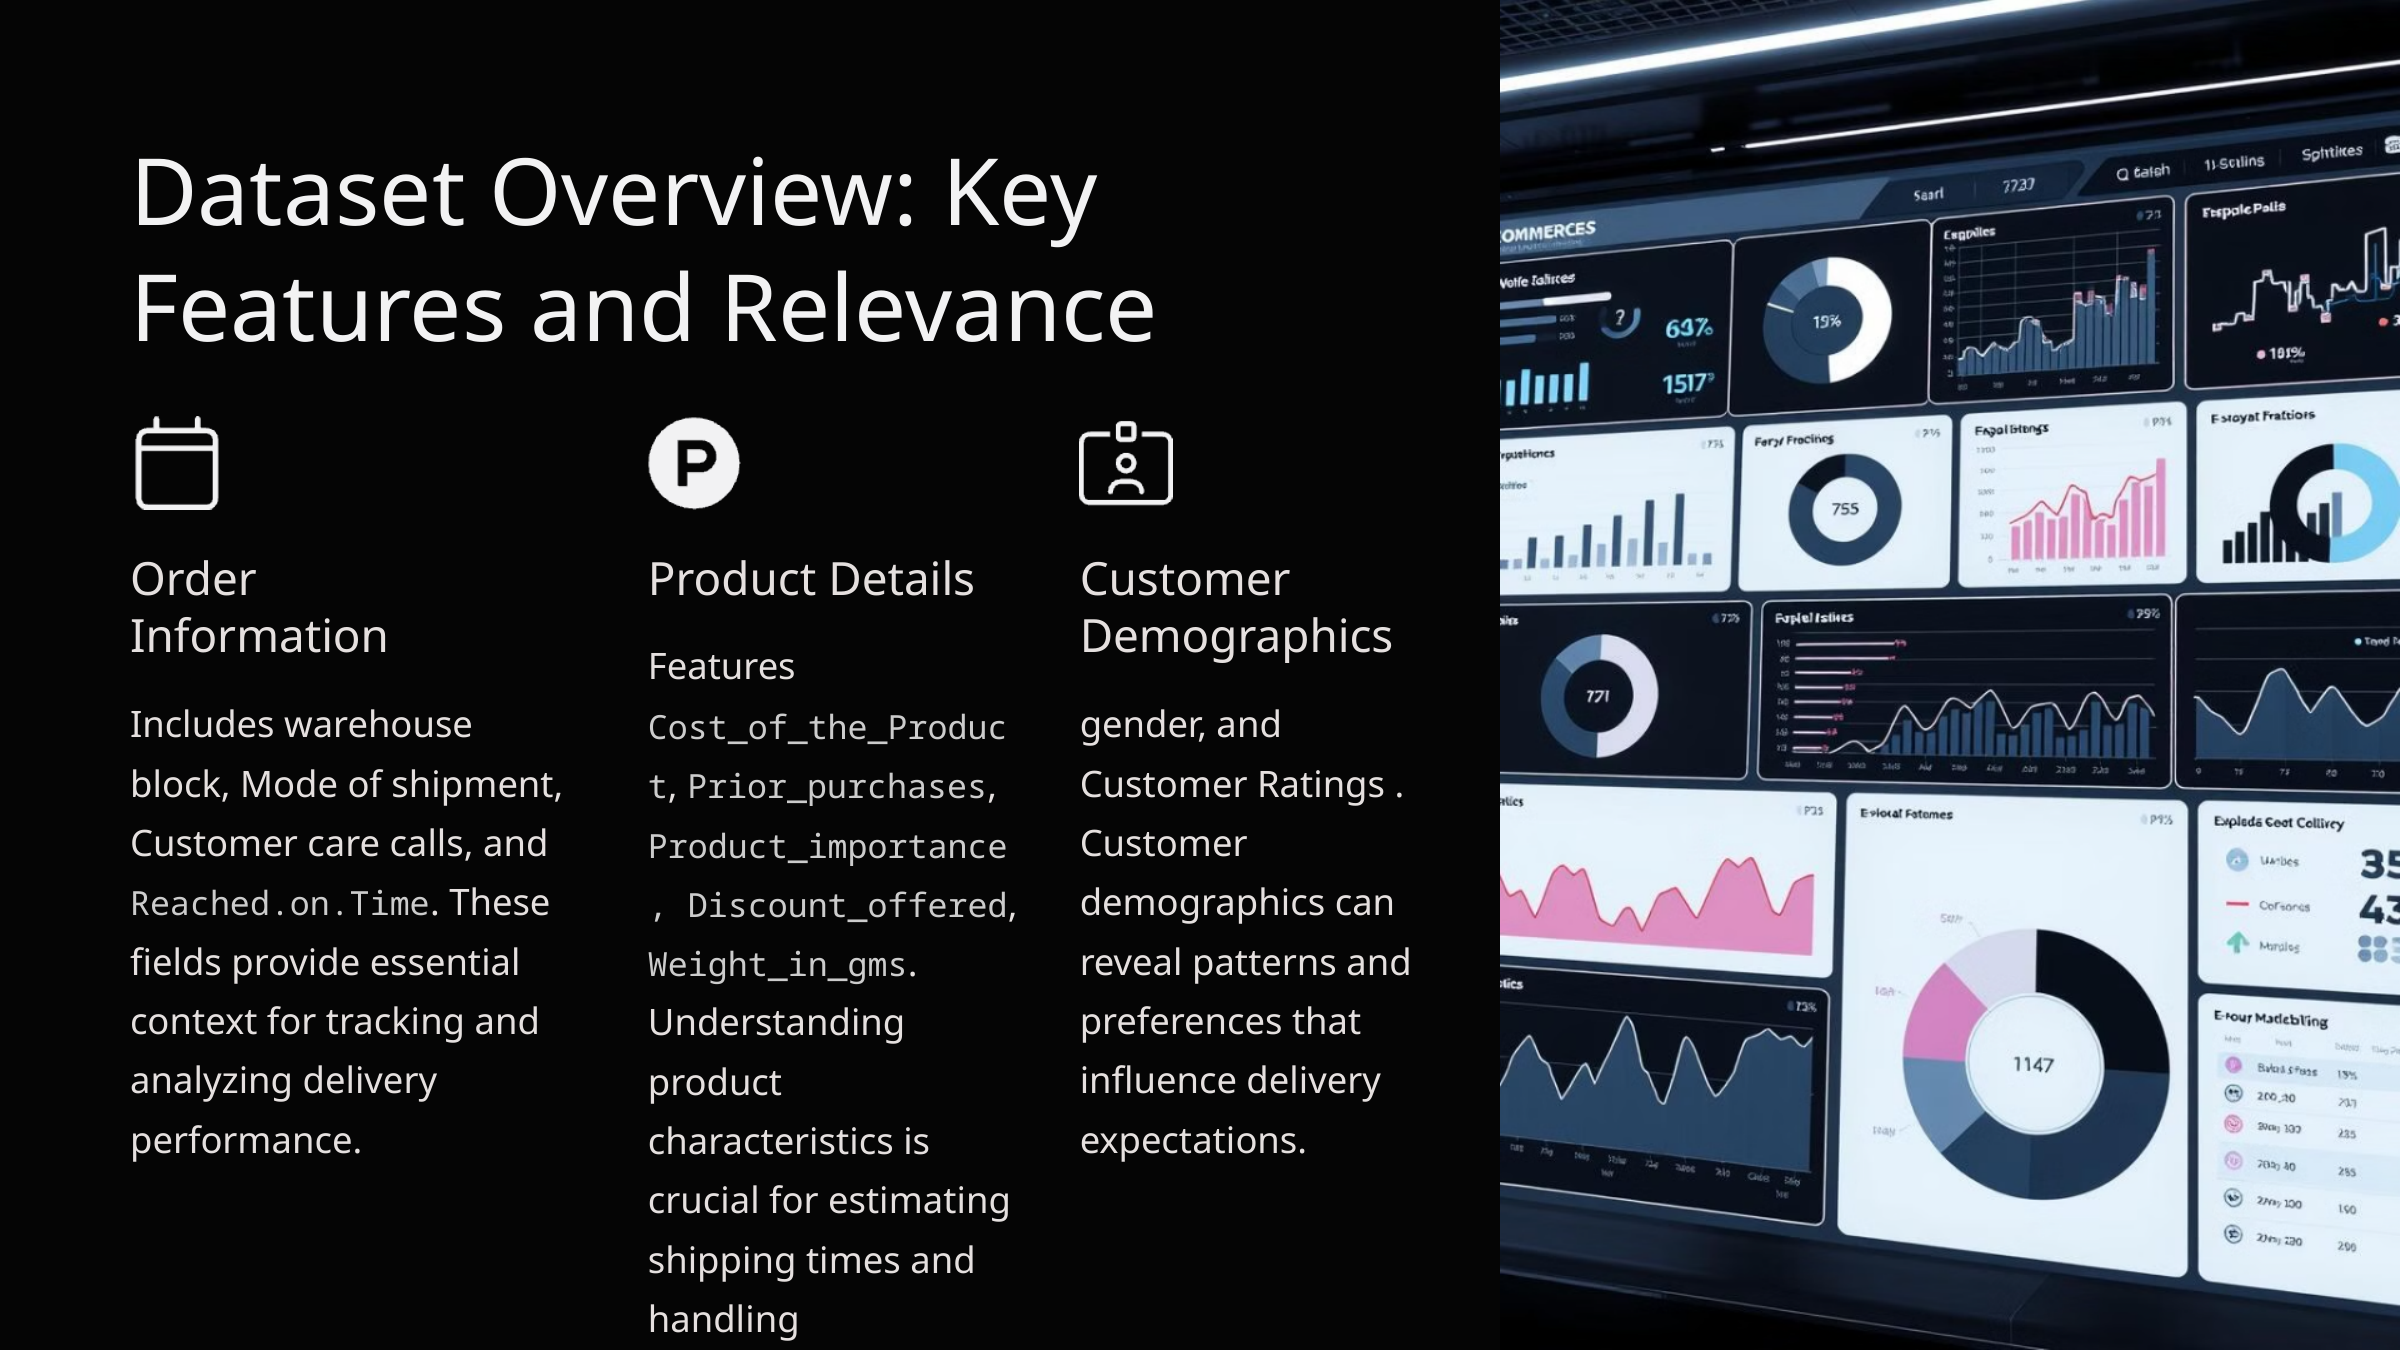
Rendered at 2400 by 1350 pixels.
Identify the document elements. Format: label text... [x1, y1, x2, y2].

text_box Includes warehouse block, Mode of shipment, Customer care calls, and Reached.on.Time. These fields provide essential context for tracking and analyzing delivery performance. [130, 685, 573, 1222]
picture [647, 416, 741, 510]
text_box Order Information [130, 547, 507, 664]
text_box Customer Demographics [1079, 547, 1456, 664]
text_box Dataset Overview: Key Features and Relevance [130, 128, 1370, 362]
picture [1499, 0, 2400, 1350]
text_box Product Details [647, 547, 1024, 606]
text_box gender, and Customer Ratings . Customer demographics can reveal patterns and preferences that influence delivery expectations. [1079, 685, 1456, 1222]
text_box Features Cost_of_the_Product, Prior_purchases, Product_importance, Discount_offered, Weight_in_gms. Understanding product characteristics is crucial for estimating shipping times and handling requirements. [647, 627, 1024, 1104]
picture [1079, 416, 1173, 510]
picture [130, 416, 224, 510]
